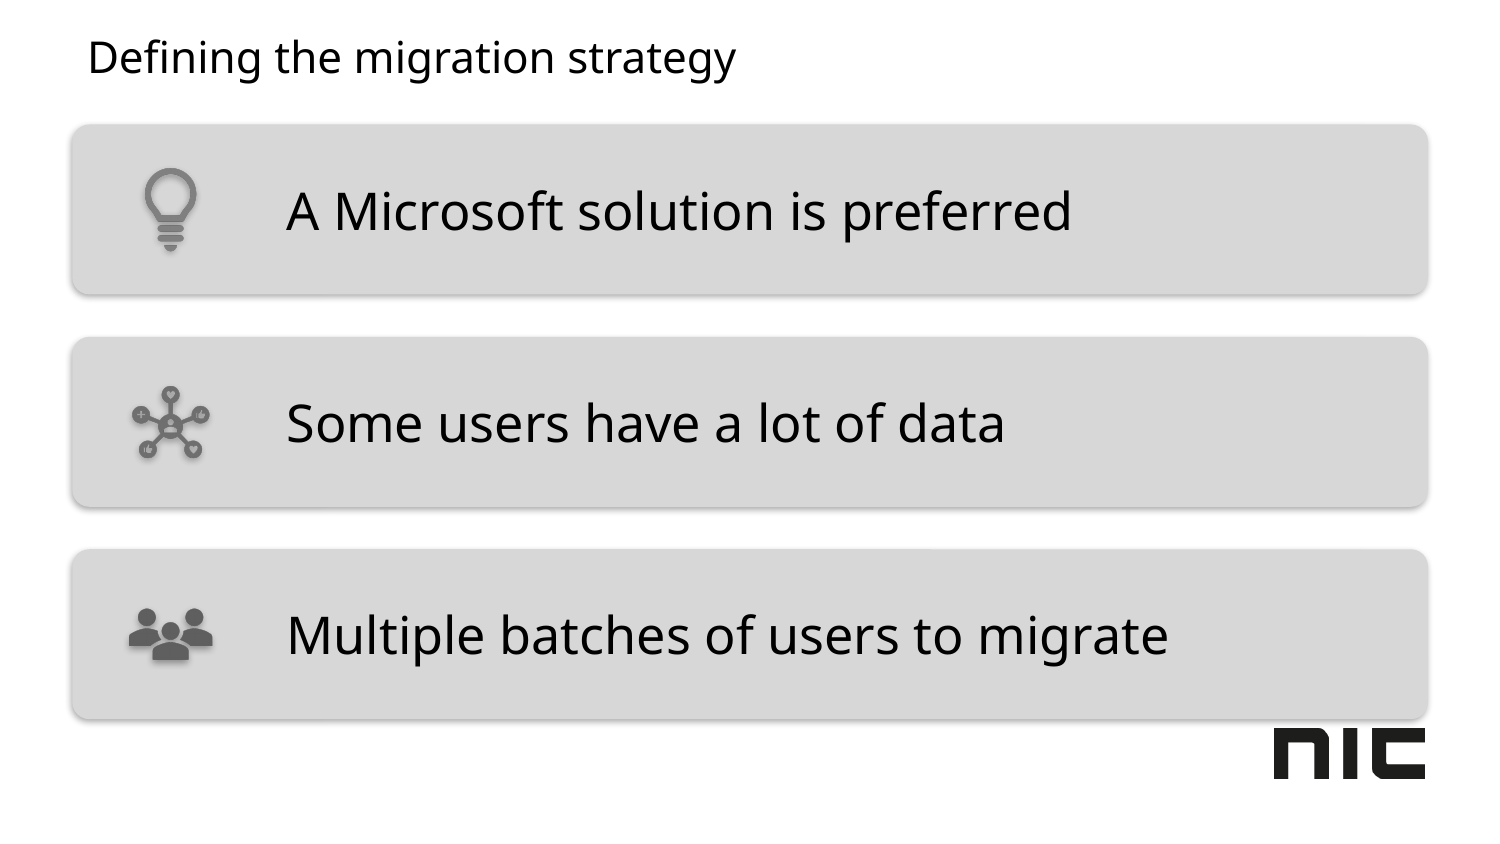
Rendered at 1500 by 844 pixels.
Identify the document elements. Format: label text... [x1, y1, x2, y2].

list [72, 124, 1429, 720]
title Defining the migration strategy [71, 22, 1428, 91]
picture [0, 0, 1500, 844]
